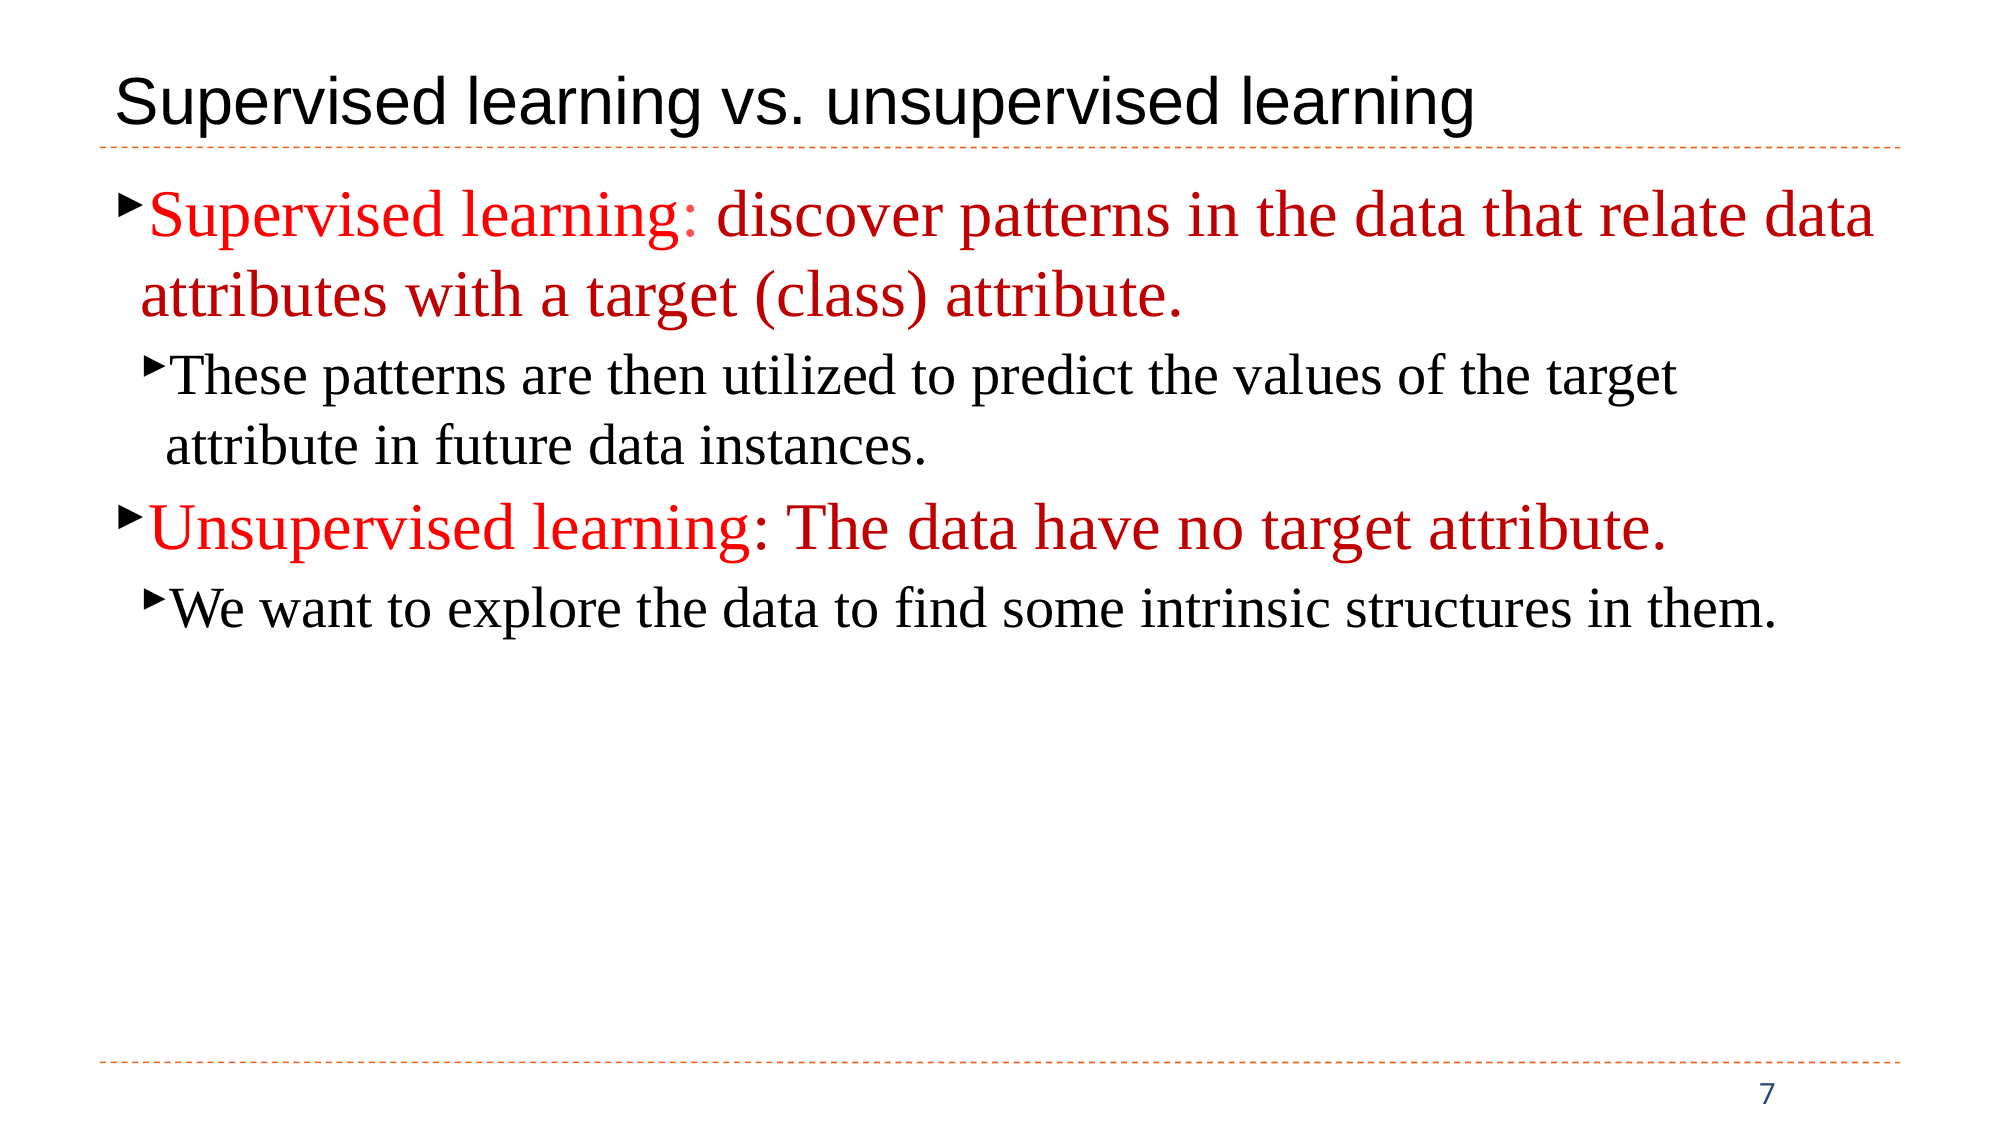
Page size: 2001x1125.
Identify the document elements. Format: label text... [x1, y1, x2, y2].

list Supervised learning: discover patterns in the data that relate data attributes with a target (class) attribute. These patterns are then utilized to predict the values of the target attribute in future data instances. Unsupervised learning: The data have no target attribute. We want to explore the data to find some intrinsic structures in them. [99, 162, 1900, 1050]
title Supervised learning vs. unsupervised learning [99, 24, 1900, 146]
